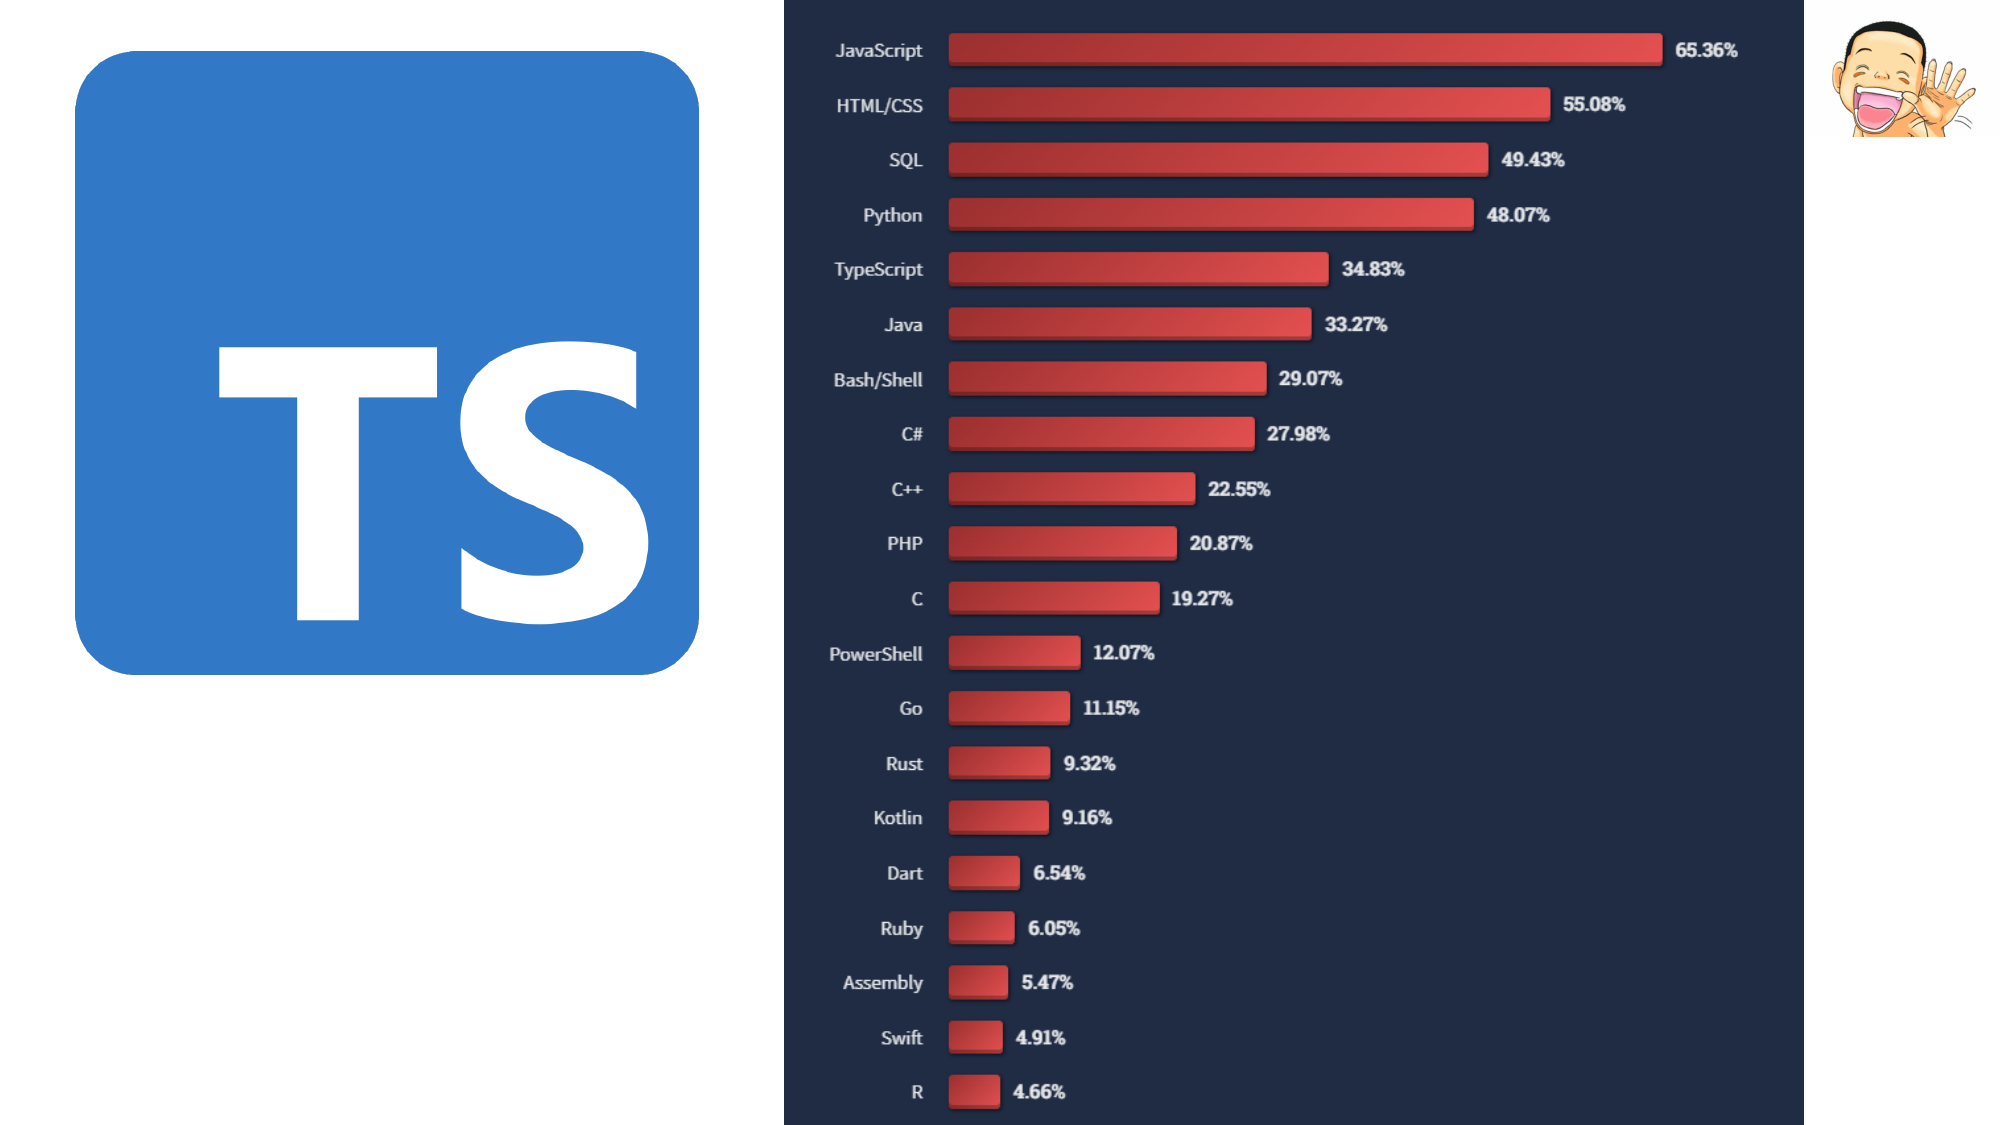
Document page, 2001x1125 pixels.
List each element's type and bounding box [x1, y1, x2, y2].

picture [75, 51, 699, 675]
picture [784, 0, 1804, 1125]
picture [1808, 0, 2000, 137]
